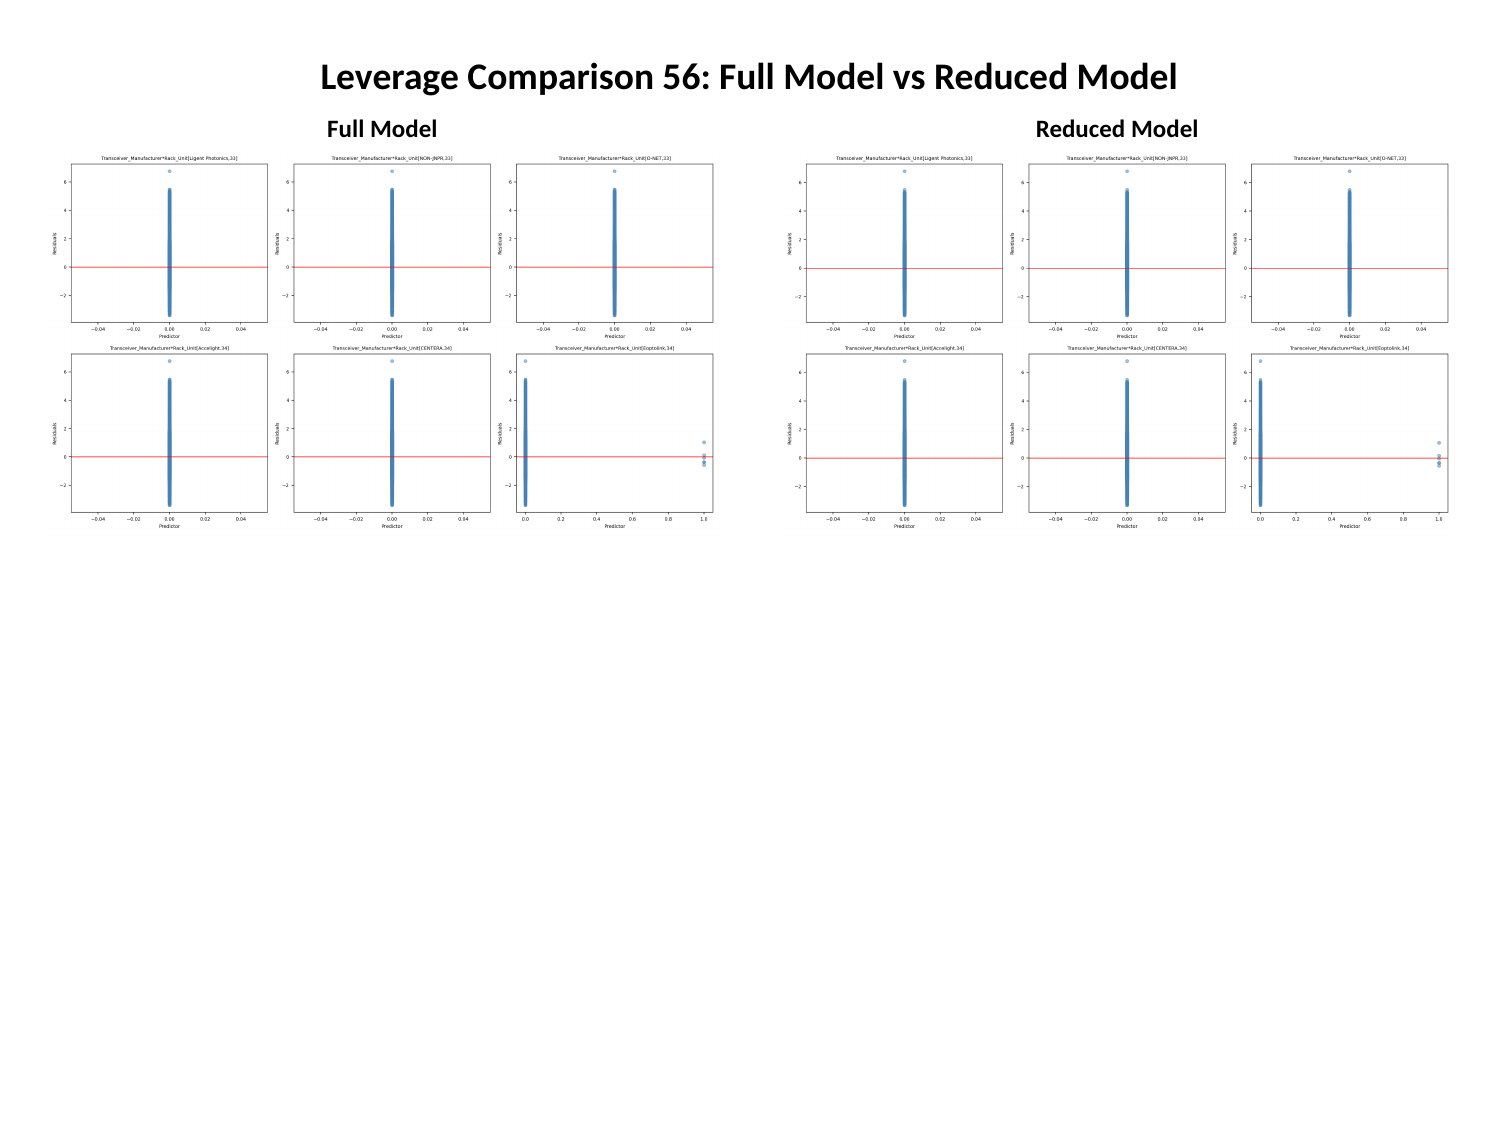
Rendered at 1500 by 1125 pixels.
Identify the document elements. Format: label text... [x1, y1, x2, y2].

picture [779, 149, 1456, 536]
picture [44, 149, 721, 536]
text_box Leverage Comparison 56: Full Model vs Reduced Model [305, 44, 1194, 105]
text_box Reduced Model [1021, 104, 1214, 148]
text_box Full Model [312, 104, 453, 148]
